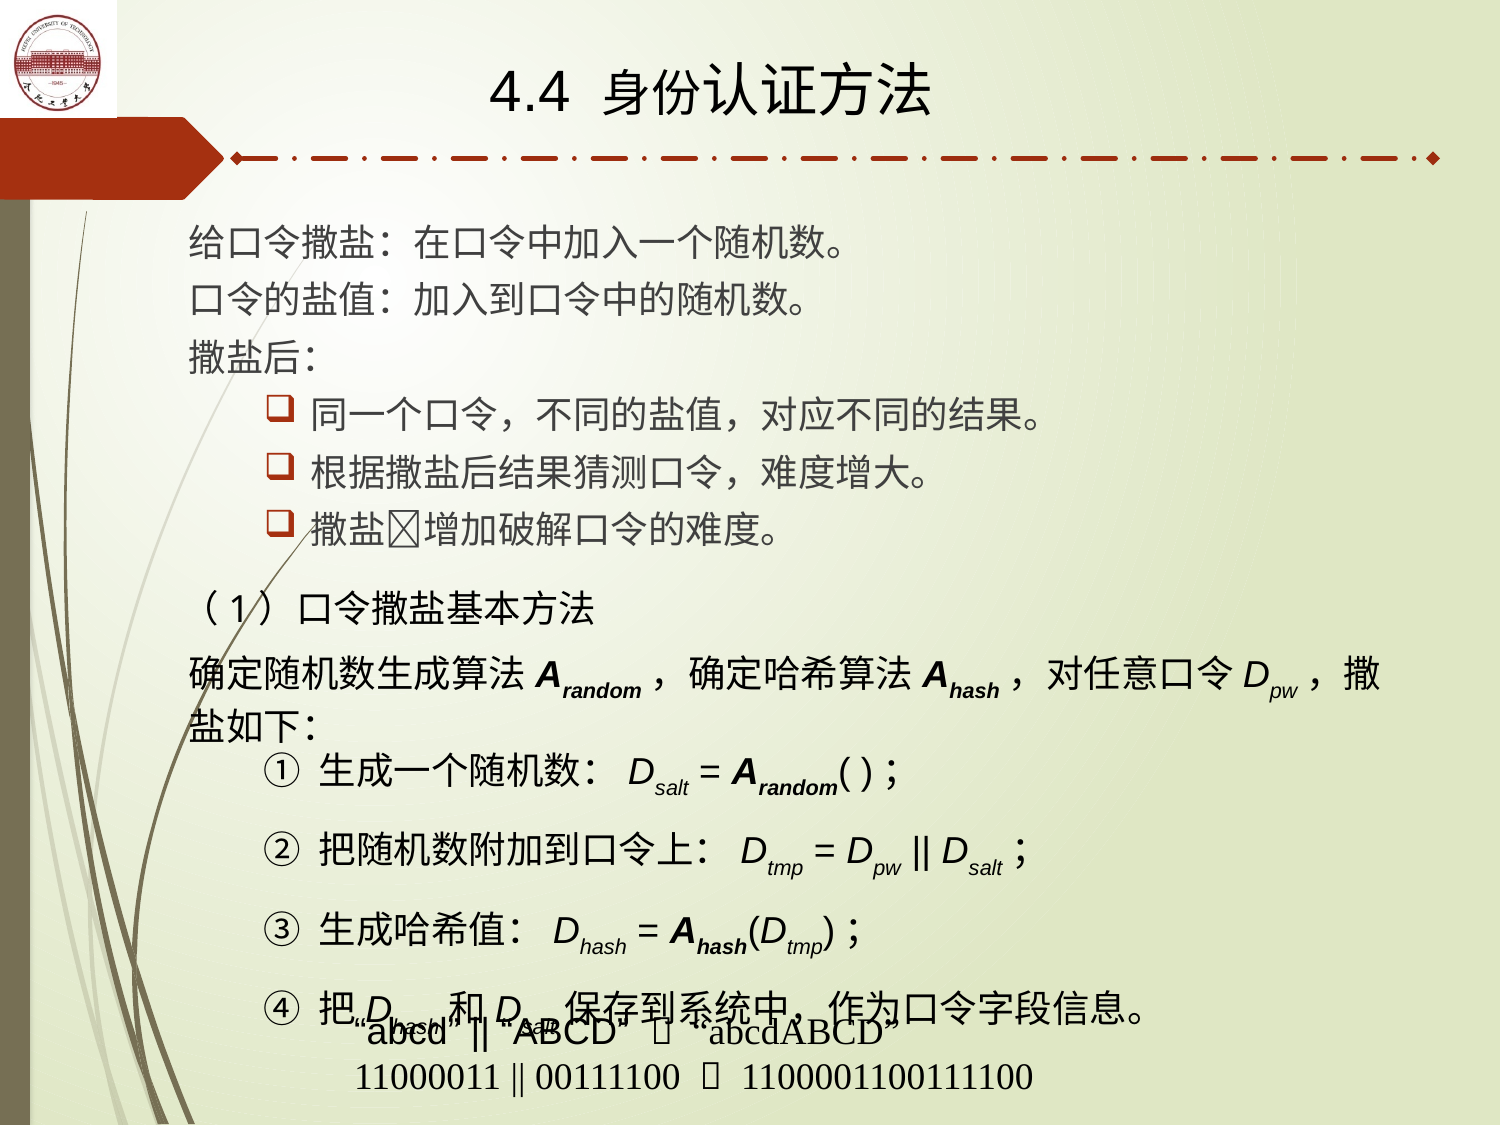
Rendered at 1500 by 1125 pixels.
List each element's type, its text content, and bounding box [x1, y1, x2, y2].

text_box 给口令撒盐：在口令中加入一个随机数。 口令的盐值：加入到口令中的随机数。 撒盐后： 同一个口令，不同的盐值，对应不同的结果。 根据撒盐后结果猜测口令，难度增大。 撒盐增加破解口令的难度。 [174, 211, 1130, 577]
text_box ① 生成一个随机数：Dsalt = Arandom( )； ② 把随机数附加到口令上：Dtmp = Dpw || Dsalt； ③ 生成哈希值：Dhash = Ahash(Dtmp)； ④ 把Dhash和Dsalt保存到系统中，作为口令字段信息。 [174, 712, 1366, 1046]
picture [0, 0, 117, 118]
text_box 确定随机数生成算法Arandom，确定哈希算法Ahash，对任意口令Dpw，撒盐如下： [174, 642, 1433, 756]
text_box （1）口令撒盐基本方法 [167, 577, 612, 638]
text_box 4.4 身份认证方法 [474, 45, 1111, 131]
text_box “abcd” || “ABCD”  “abcdABCD” 11000011 || 00111100  1100001100111100 [264, 999, 1343, 1105]
